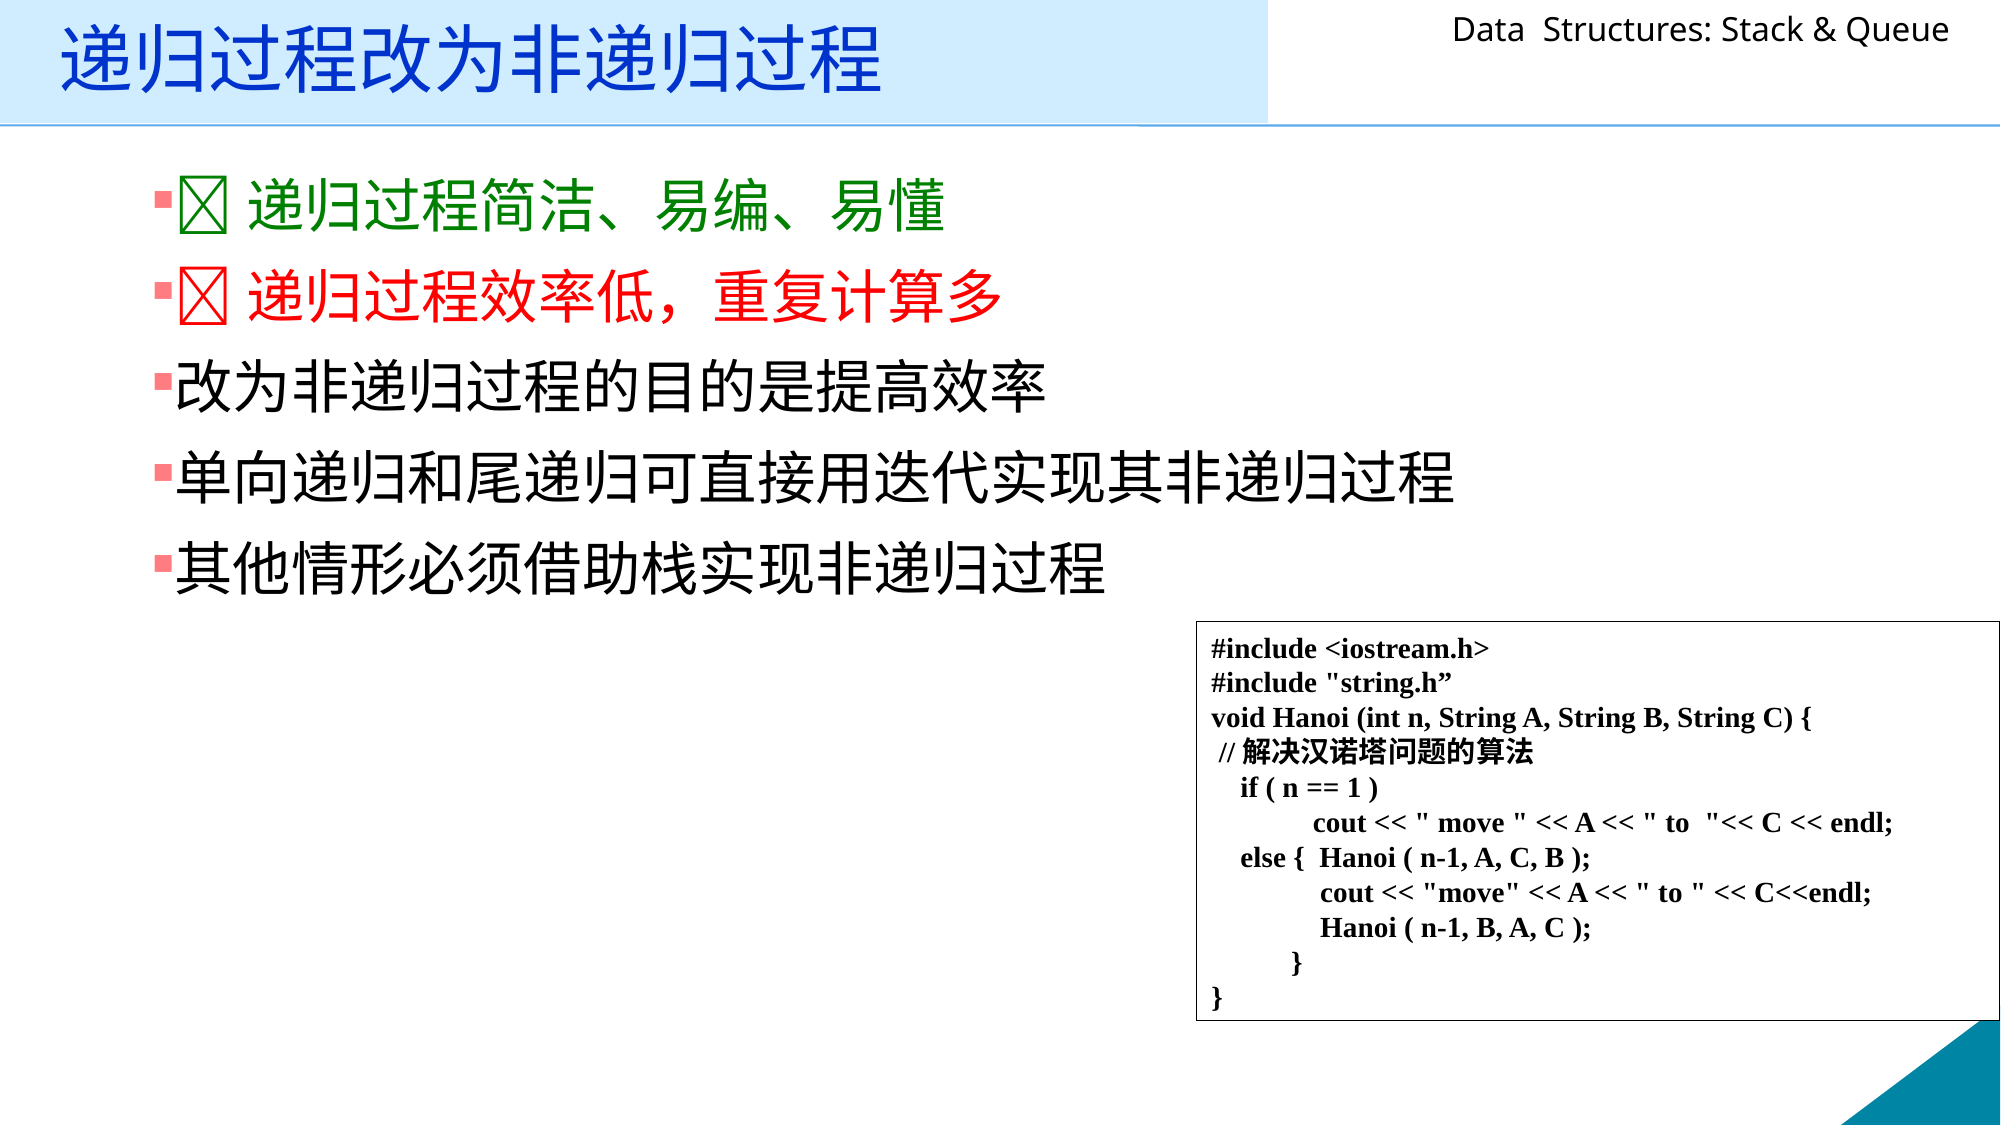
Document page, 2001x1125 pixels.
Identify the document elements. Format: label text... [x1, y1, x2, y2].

list 递归过程简洁、易编、易懂 递归过程效率低，重复计算多 改为非递归过程的目的是提高效率 单向递归和尾递归可直接用迭代实现其非递归过程 其他情形必须借助栈实现非递归过程 [137, 161, 1863, 1014]
title 递归过程改为非递归过程 [43, 7, 1769, 121]
text_box #include <iostream.h> #include "string.h” void Hanoi (int n, String A, String B, String C) { //解决汉诺塔问题的算法 if ( n == 1 ) cout << " move " << A << " to "<< C << endl; else { Hanoi ( n-1, A, C, B ); cout << "move" << A << " to " << C<<endl; Hanoi ( n-1, B, A, C ); } } [1196, 621, 2000, 1021]
